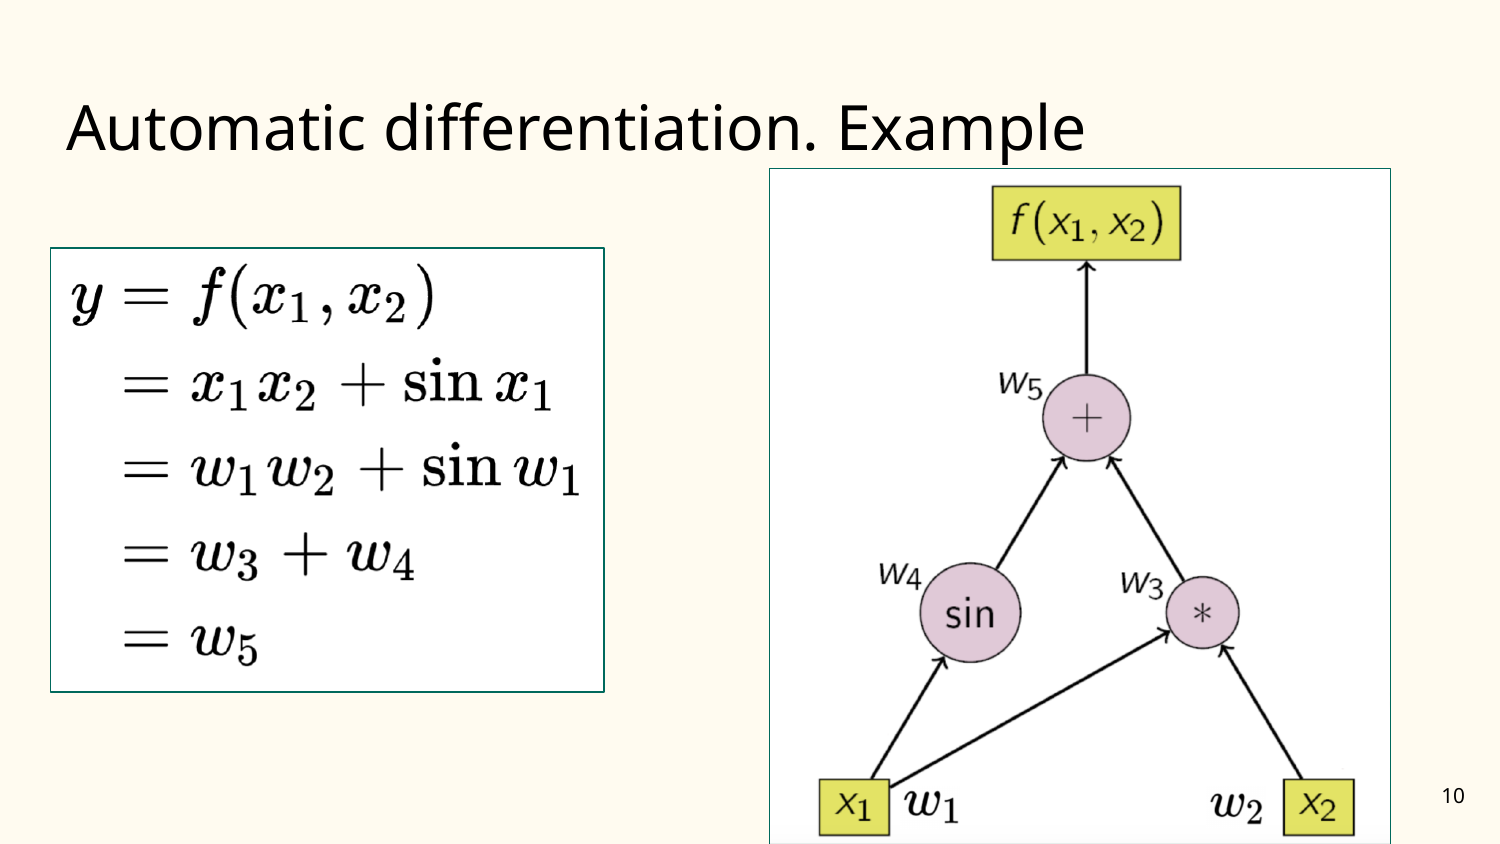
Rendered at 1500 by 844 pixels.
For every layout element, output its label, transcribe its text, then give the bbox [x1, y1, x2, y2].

title Automatic differentiation. Example [51, 72, 1449, 174]
slide_number ‹#› [1395, 764, 1480, 830]
picture [50, 248, 604, 692]
picture [770, 168, 1391, 844]
